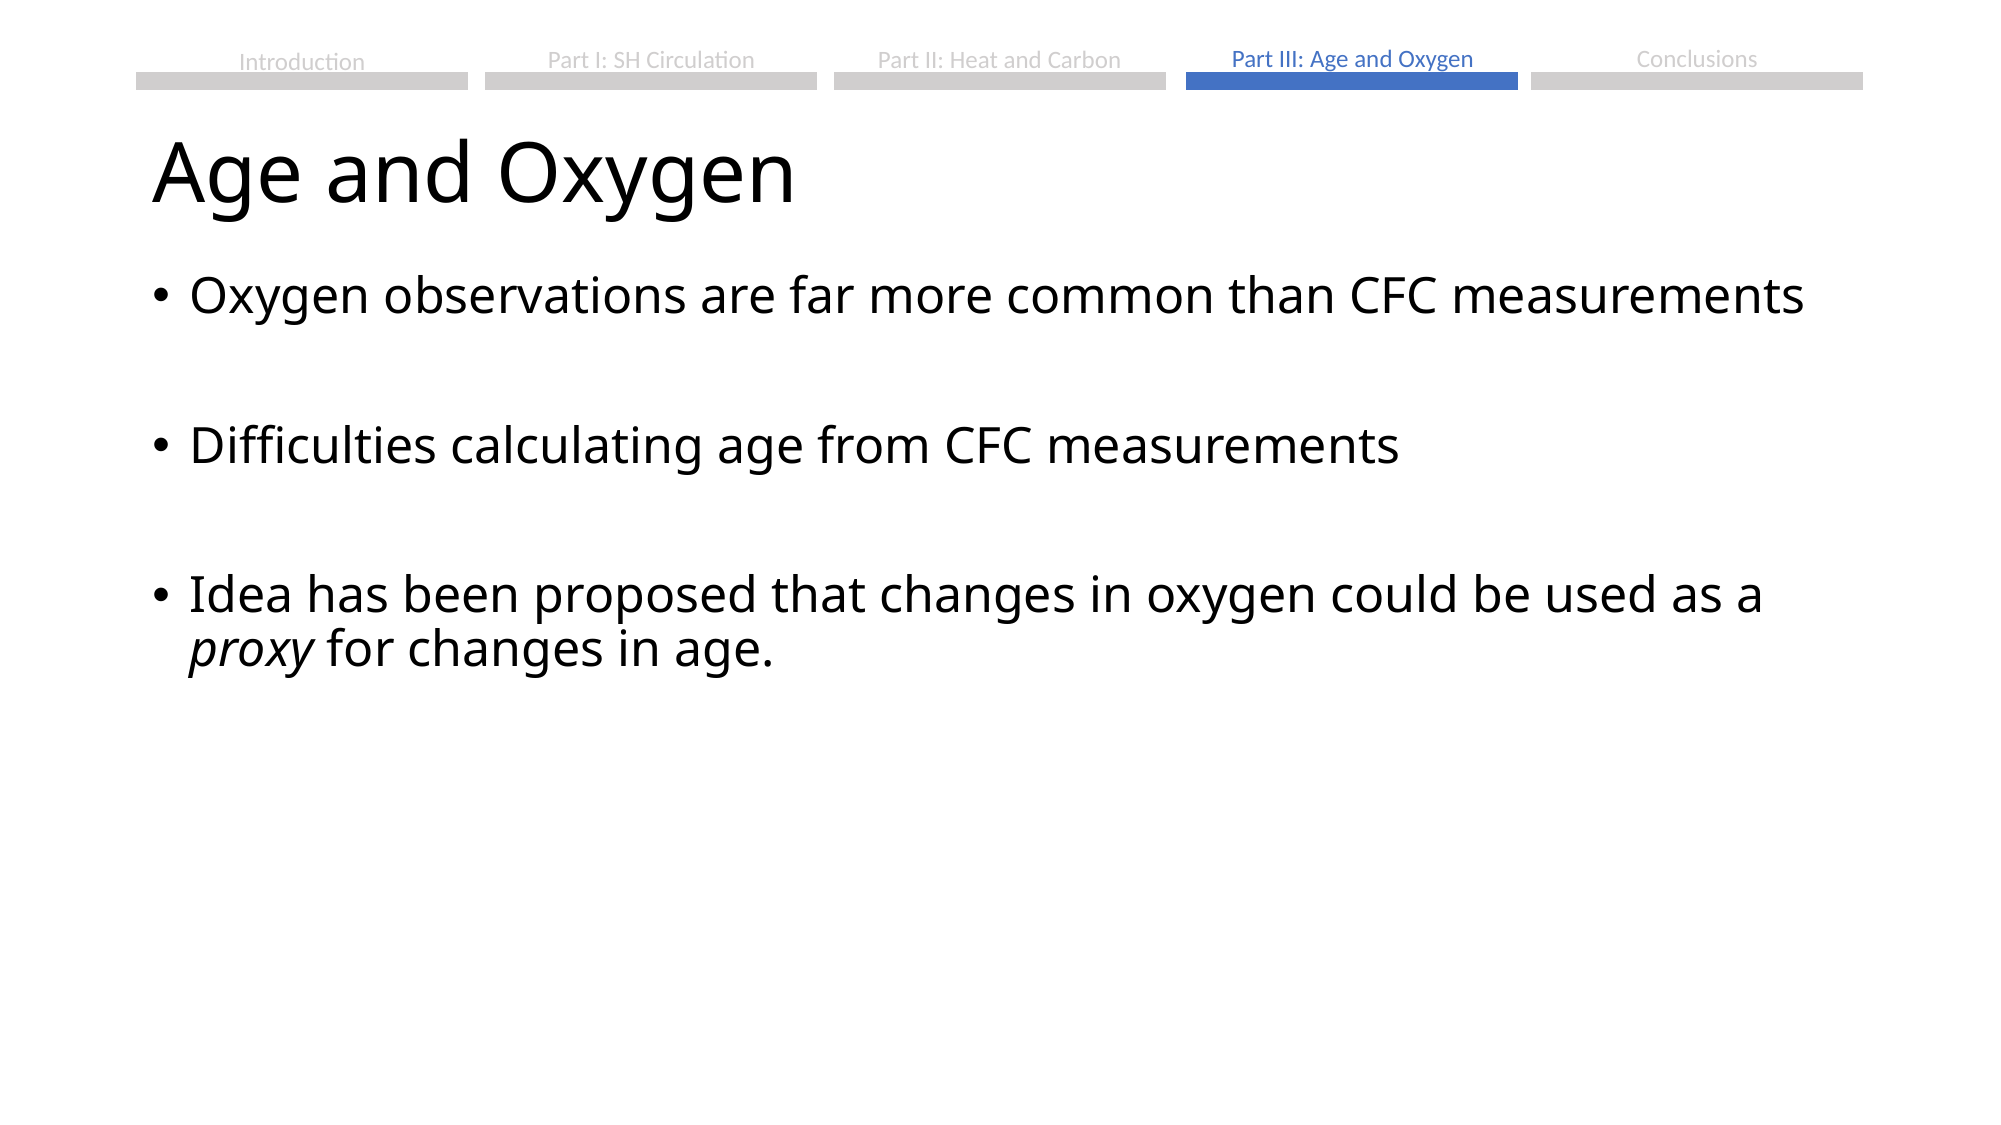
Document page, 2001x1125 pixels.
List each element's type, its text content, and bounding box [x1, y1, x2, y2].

title Age and Oxygen [137, 117, 1863, 234]
list Oxygen observations are far more common than CFC measurements Difficulties calculating age from CFC measurements Idea has been proposed that changes in oxygen could be used as a proxy for changes in age. [137, 262, 1863, 1014]
